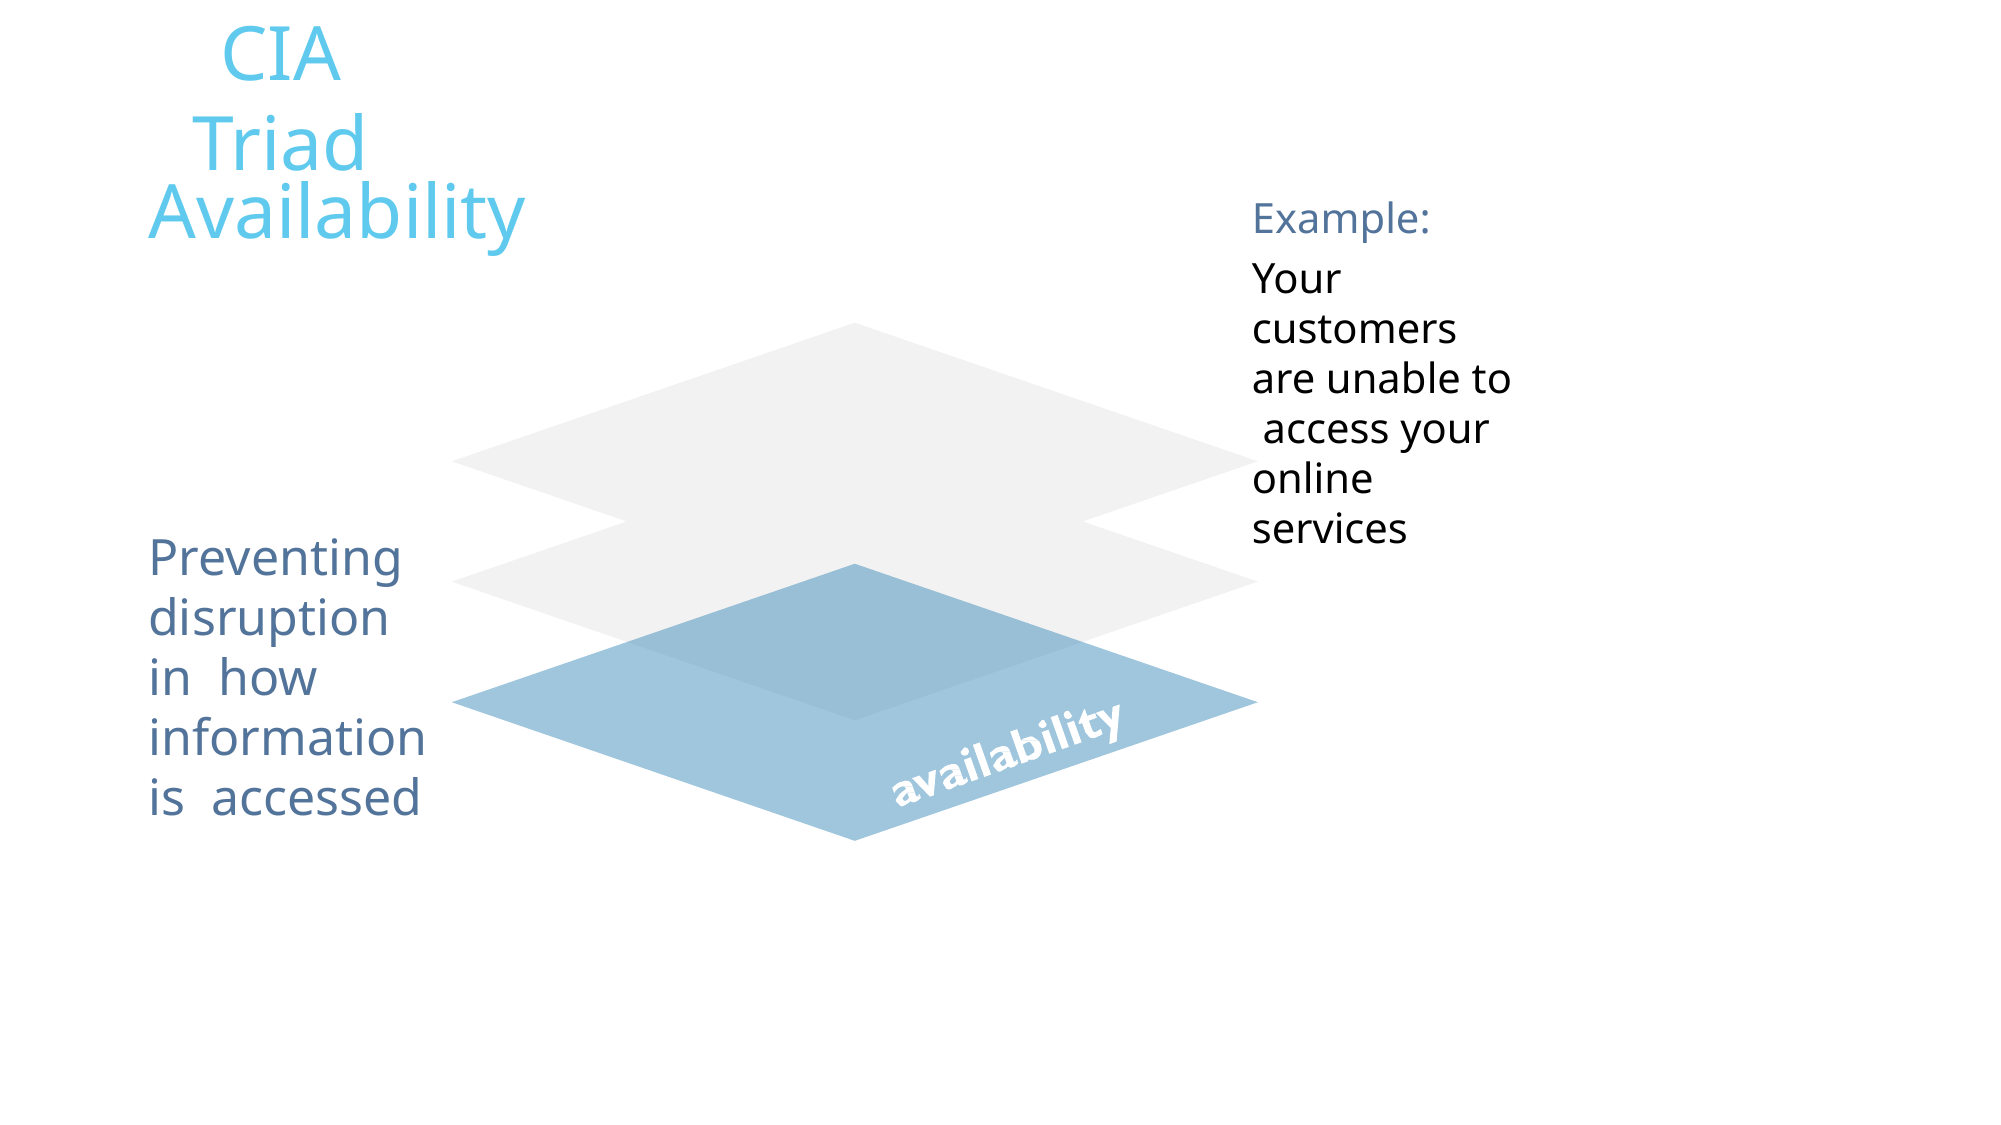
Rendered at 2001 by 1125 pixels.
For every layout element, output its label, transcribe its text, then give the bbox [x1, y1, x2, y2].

text_box Preventing disruption in how information is accessed [146, 523, 430, 826]
text_box Availability [146, 161, 664, 254]
text_box Example: Your customers are unable to access your online services [1249, 181, 1523, 552]
text_box CIA Triad [130, 3, 429, 186]
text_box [451, 322, 1259, 842]
